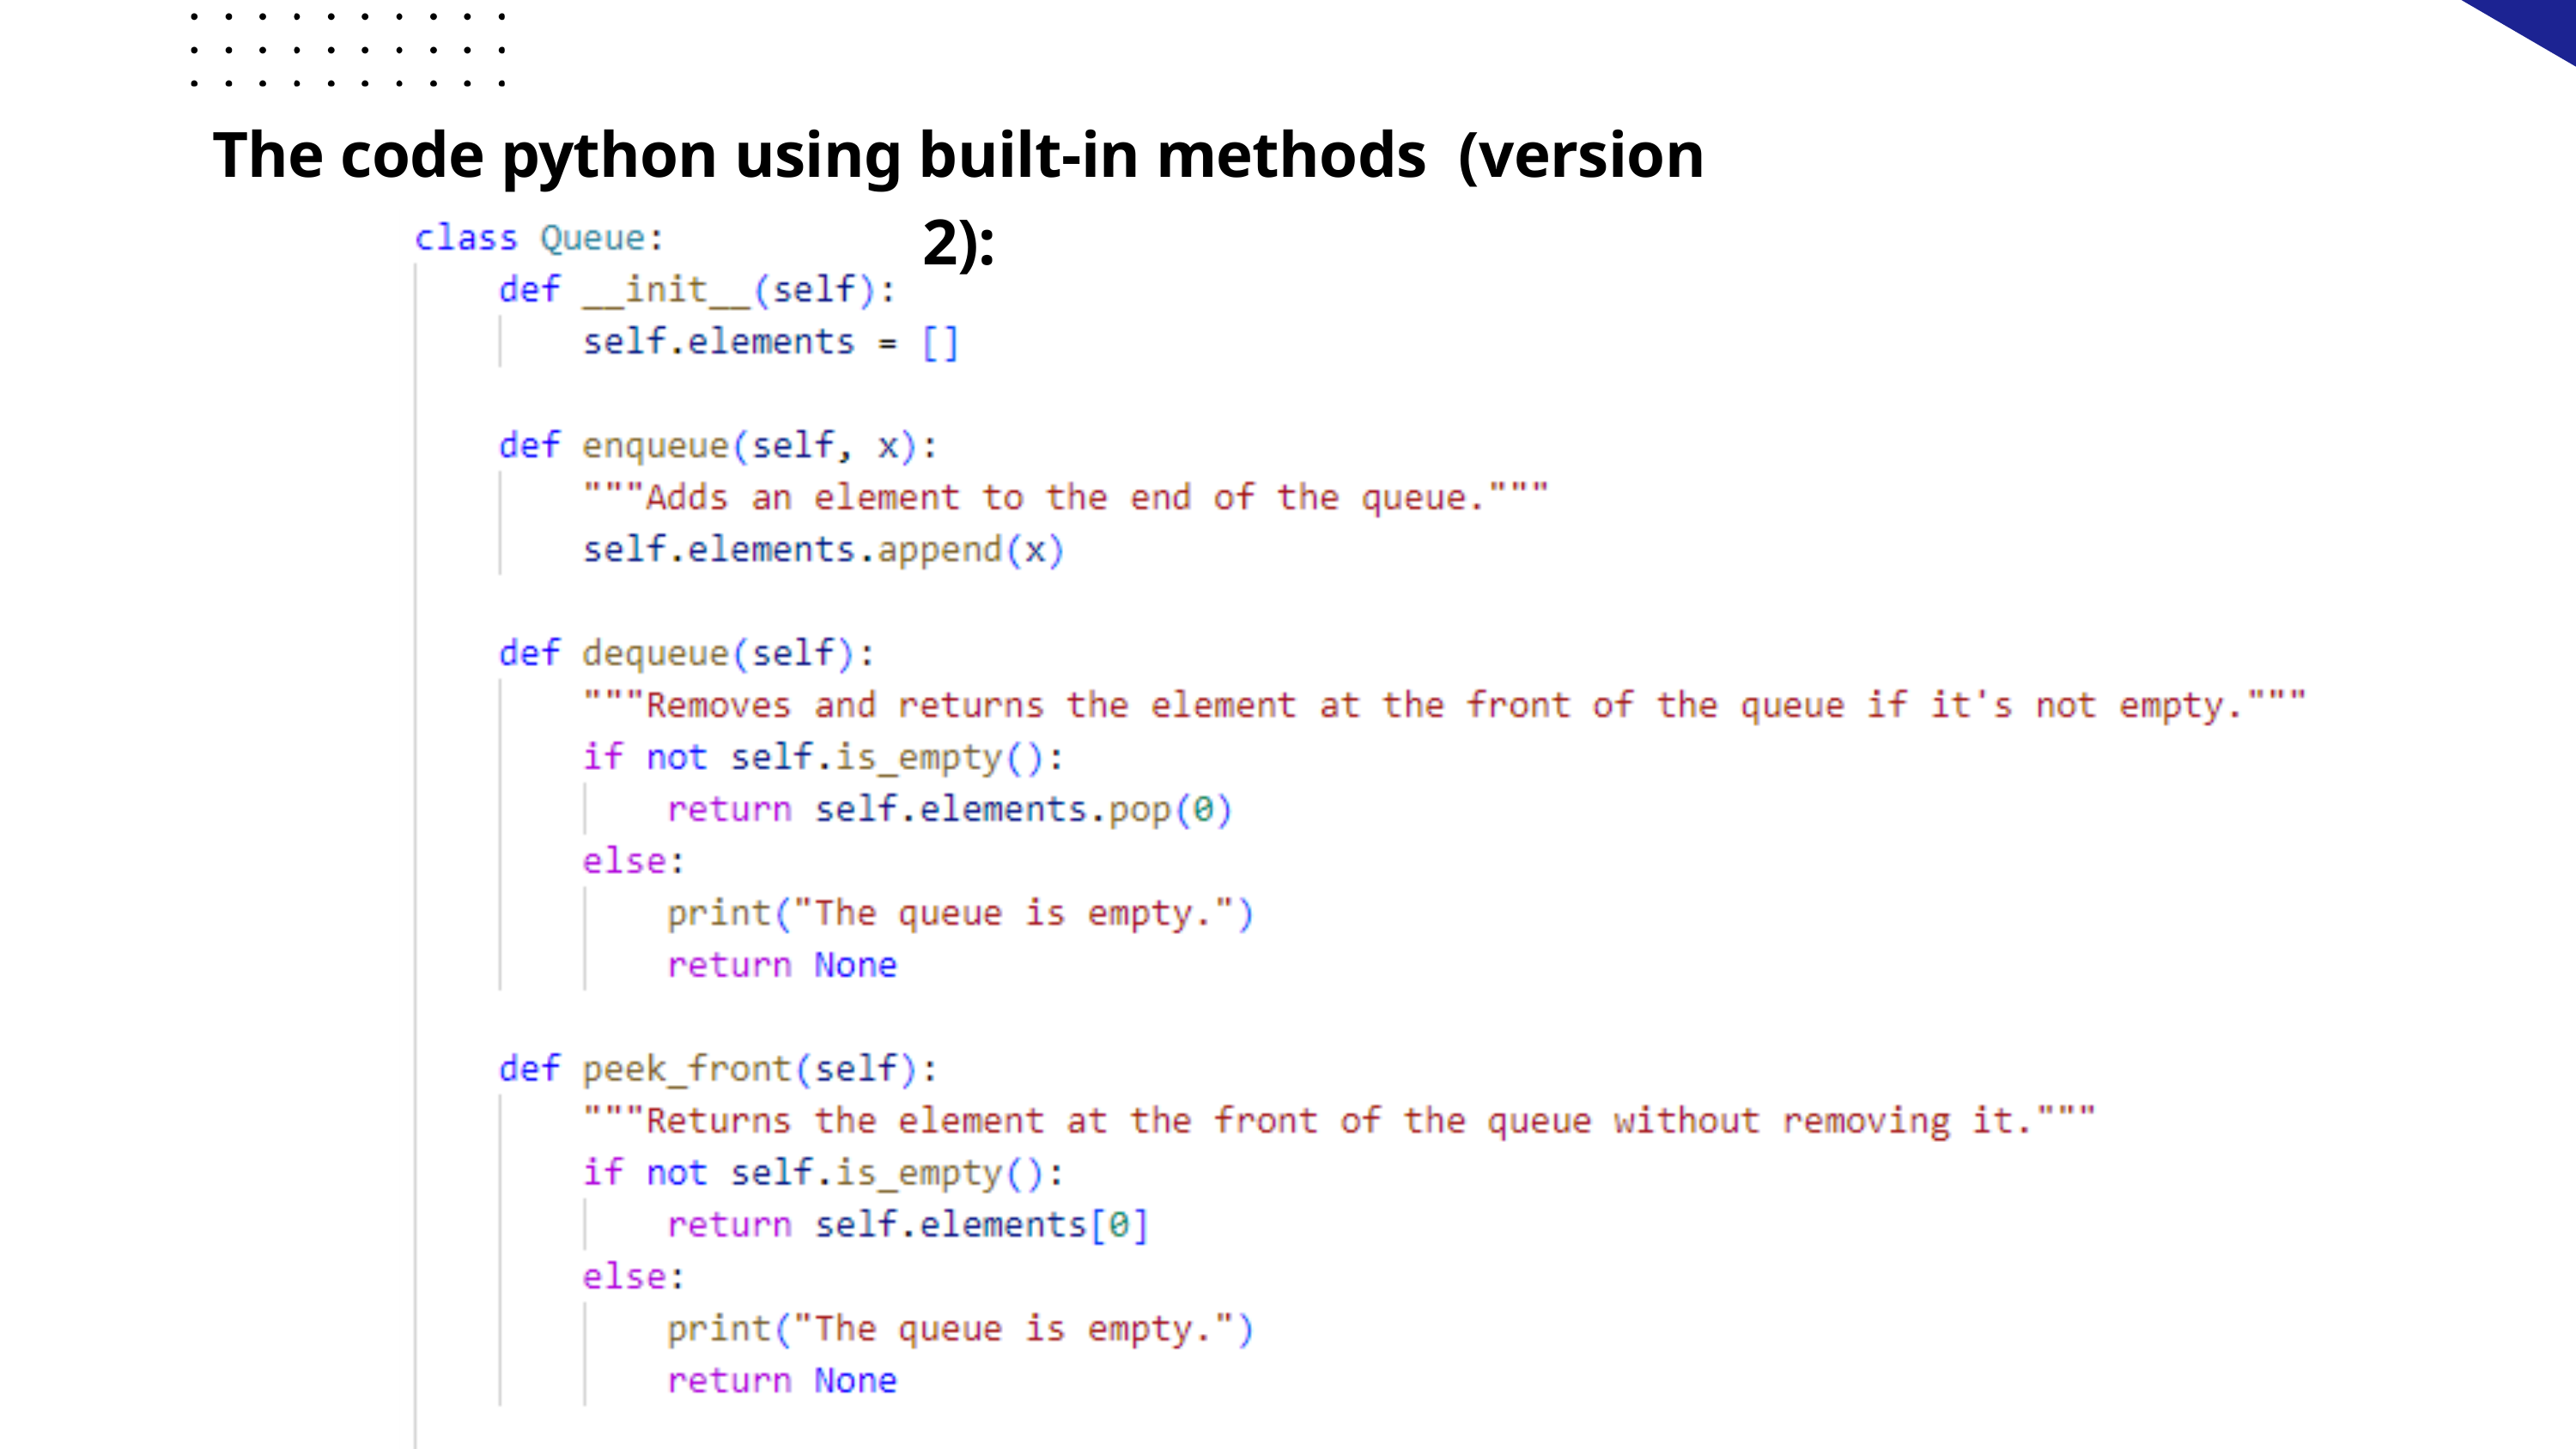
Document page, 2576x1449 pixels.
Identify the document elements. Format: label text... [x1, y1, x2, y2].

text_box [398, 209, 2406, 1449]
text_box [2102, 0, 2576, 186]
text_box [191, 0, 505, 87]
text_box The code python using built-in methods (version 2): [191, 102, 1728, 278]
